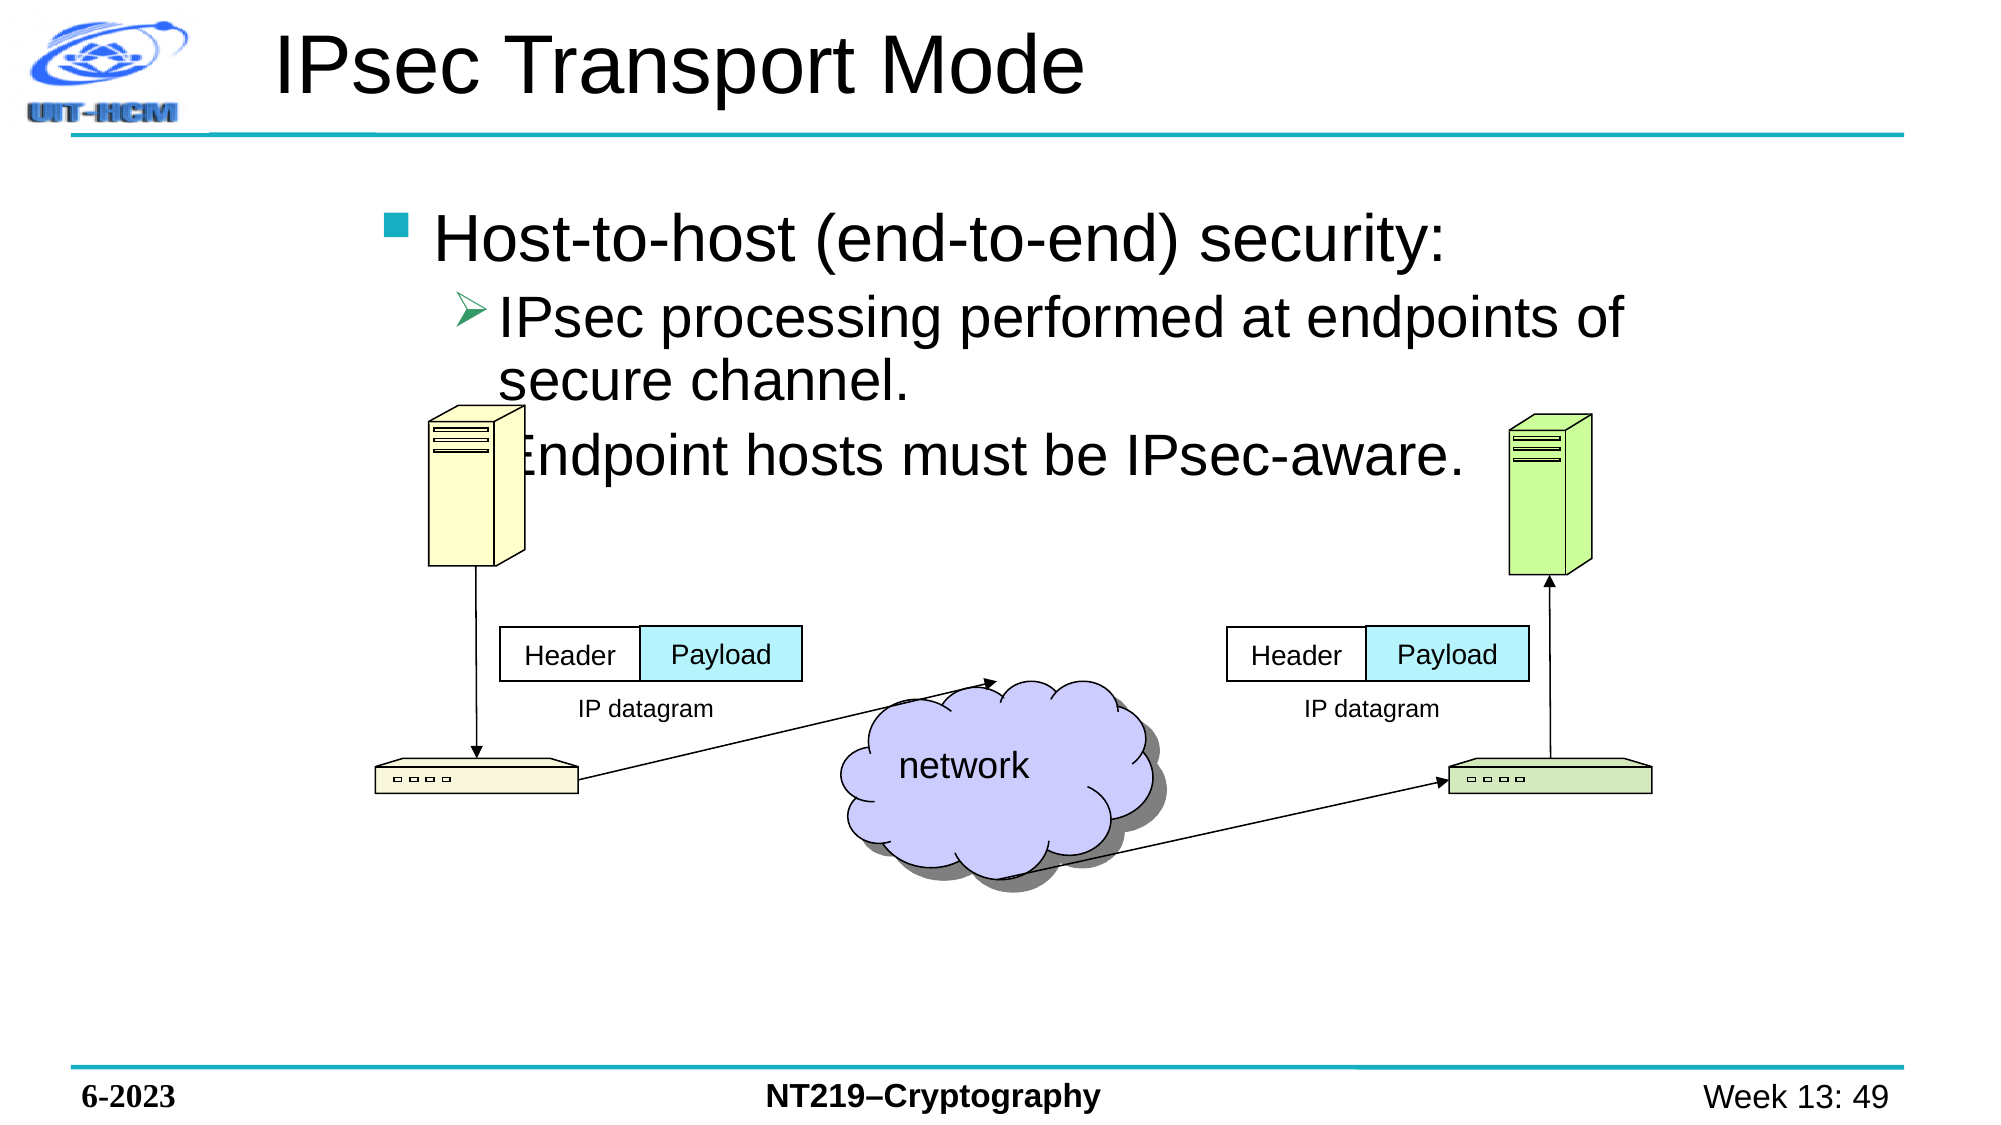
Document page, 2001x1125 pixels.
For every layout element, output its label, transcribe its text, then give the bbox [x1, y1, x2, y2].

list Host-to-host (end-to-end) security: IPsec processing performed at endpoints of secure channel. Endpoint hosts must be IPsec-aware. [362, 196, 1686, 391]
picture [7, 9, 209, 133]
title IPsec Transport Mode [258, 11, 1162, 109]
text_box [375, 405, 1653, 880]
